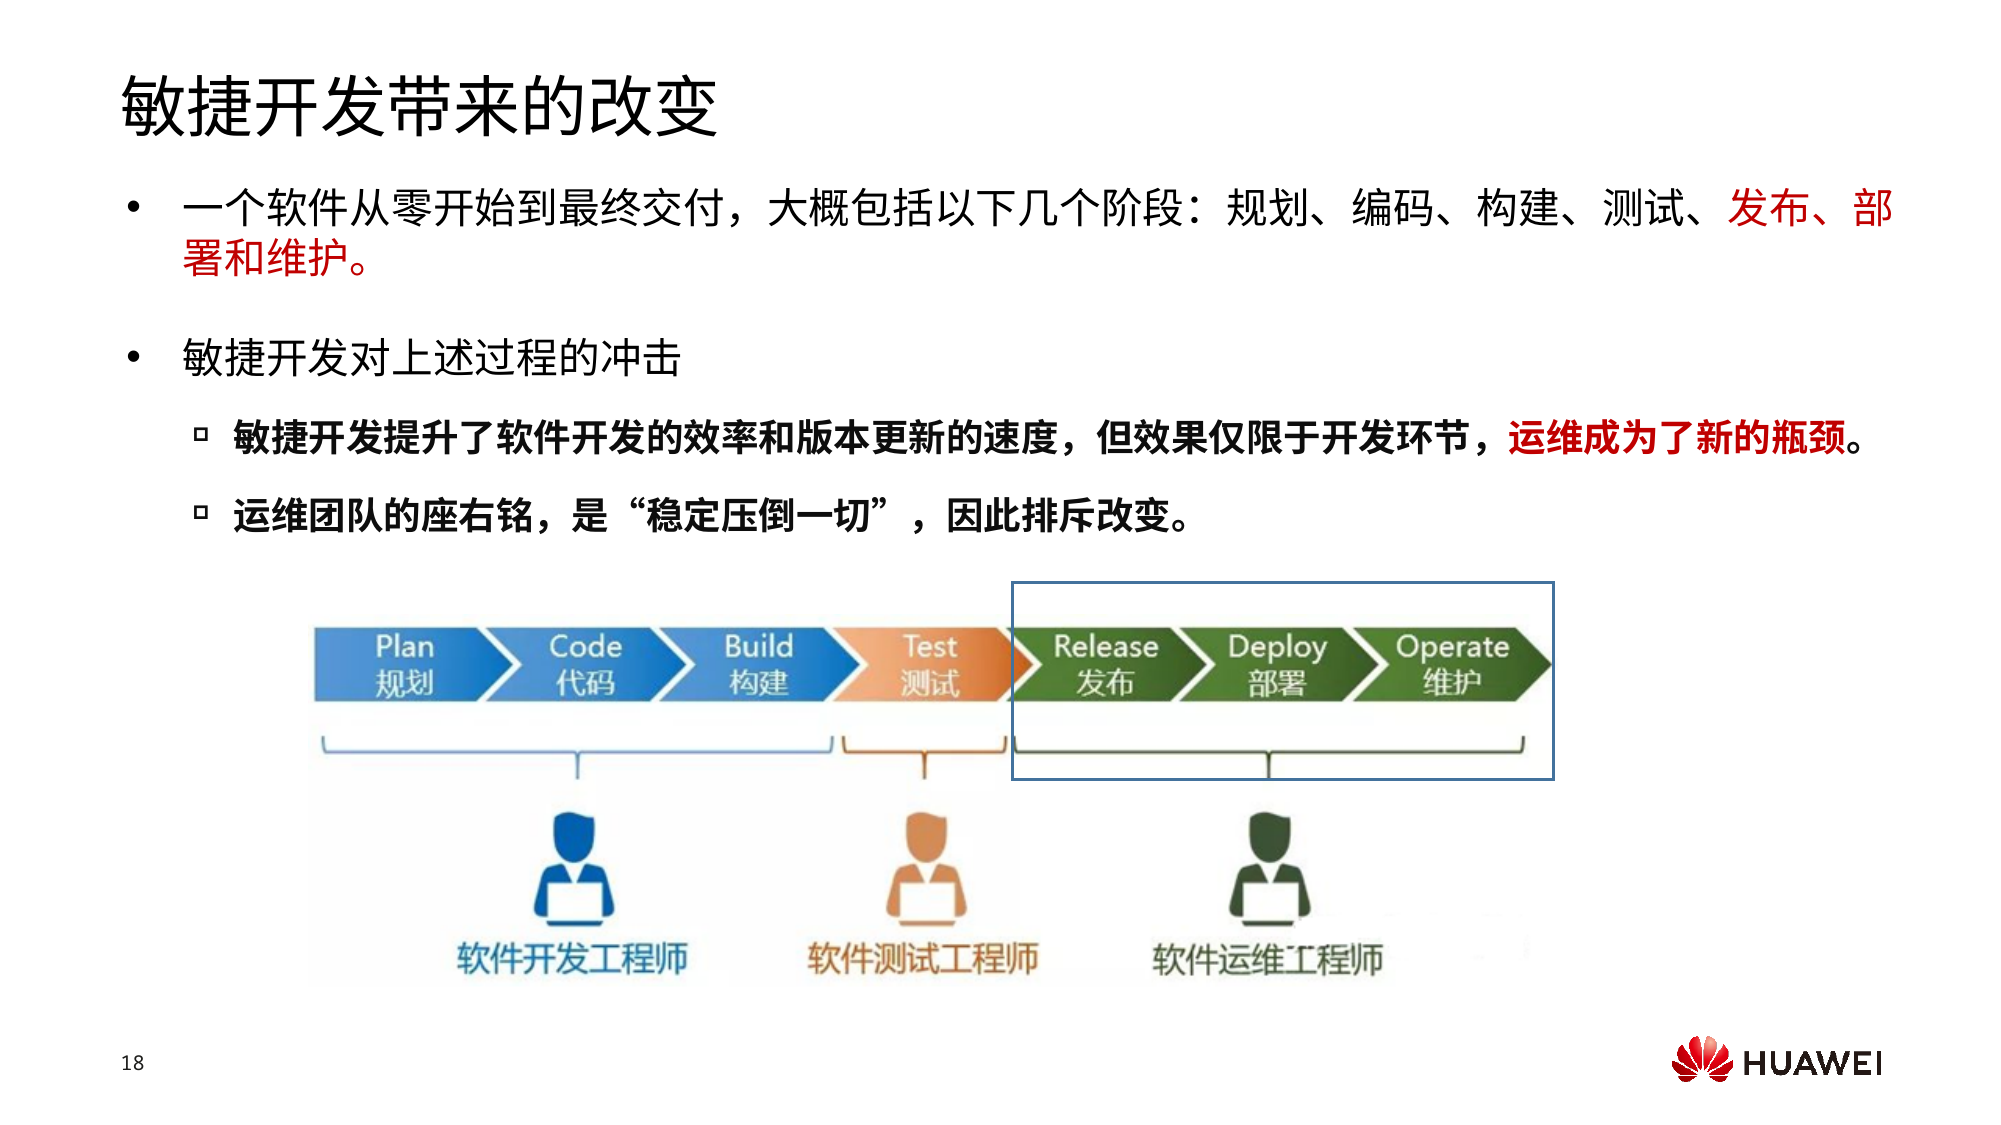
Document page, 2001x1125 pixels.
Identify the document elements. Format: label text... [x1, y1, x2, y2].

text_box 一个软件从零开始到最终交付，大概包括以下几个阶段：规划、编码、构建、测试、发布、部署和维护。 敏捷开发对上述过程的冲击 敏捷开发提升了软件开发的效率和版本更新的速度，但效果仅限于开发环节，运维成为了新的瓶颈。 运维团队的座右铭，是“稳定压倒一切”，因此排斥改变。 [111, 173, 1914, 695]
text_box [308, 582, 1638, 1051]
picture [1672, 1036, 1881, 1082]
title 敏捷开发带来的改变 [120, 73, 1880, 154]
